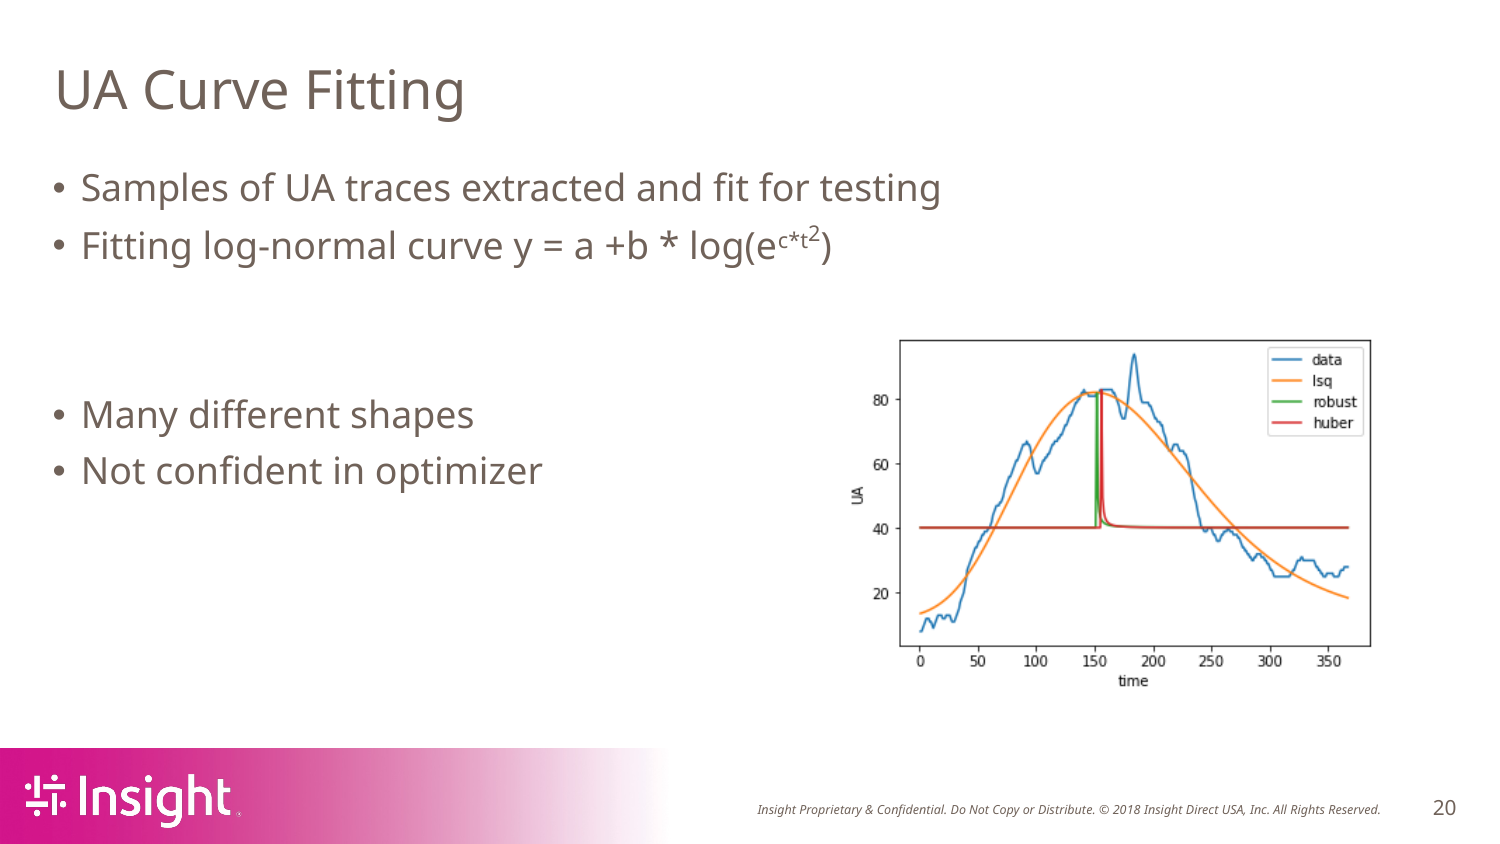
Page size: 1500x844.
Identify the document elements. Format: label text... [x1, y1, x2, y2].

list Samples of UA traces extracted and fit for testing Fitting log-normal curve y = a +b * log(ec*t2) Many different shapes Not confident in optimizer [37, 161, 1468, 644]
picture [842, 326, 1384, 699]
title UA Curve Fitting [39, 36, 1470, 148]
picture [0, 748, 999, 844]
